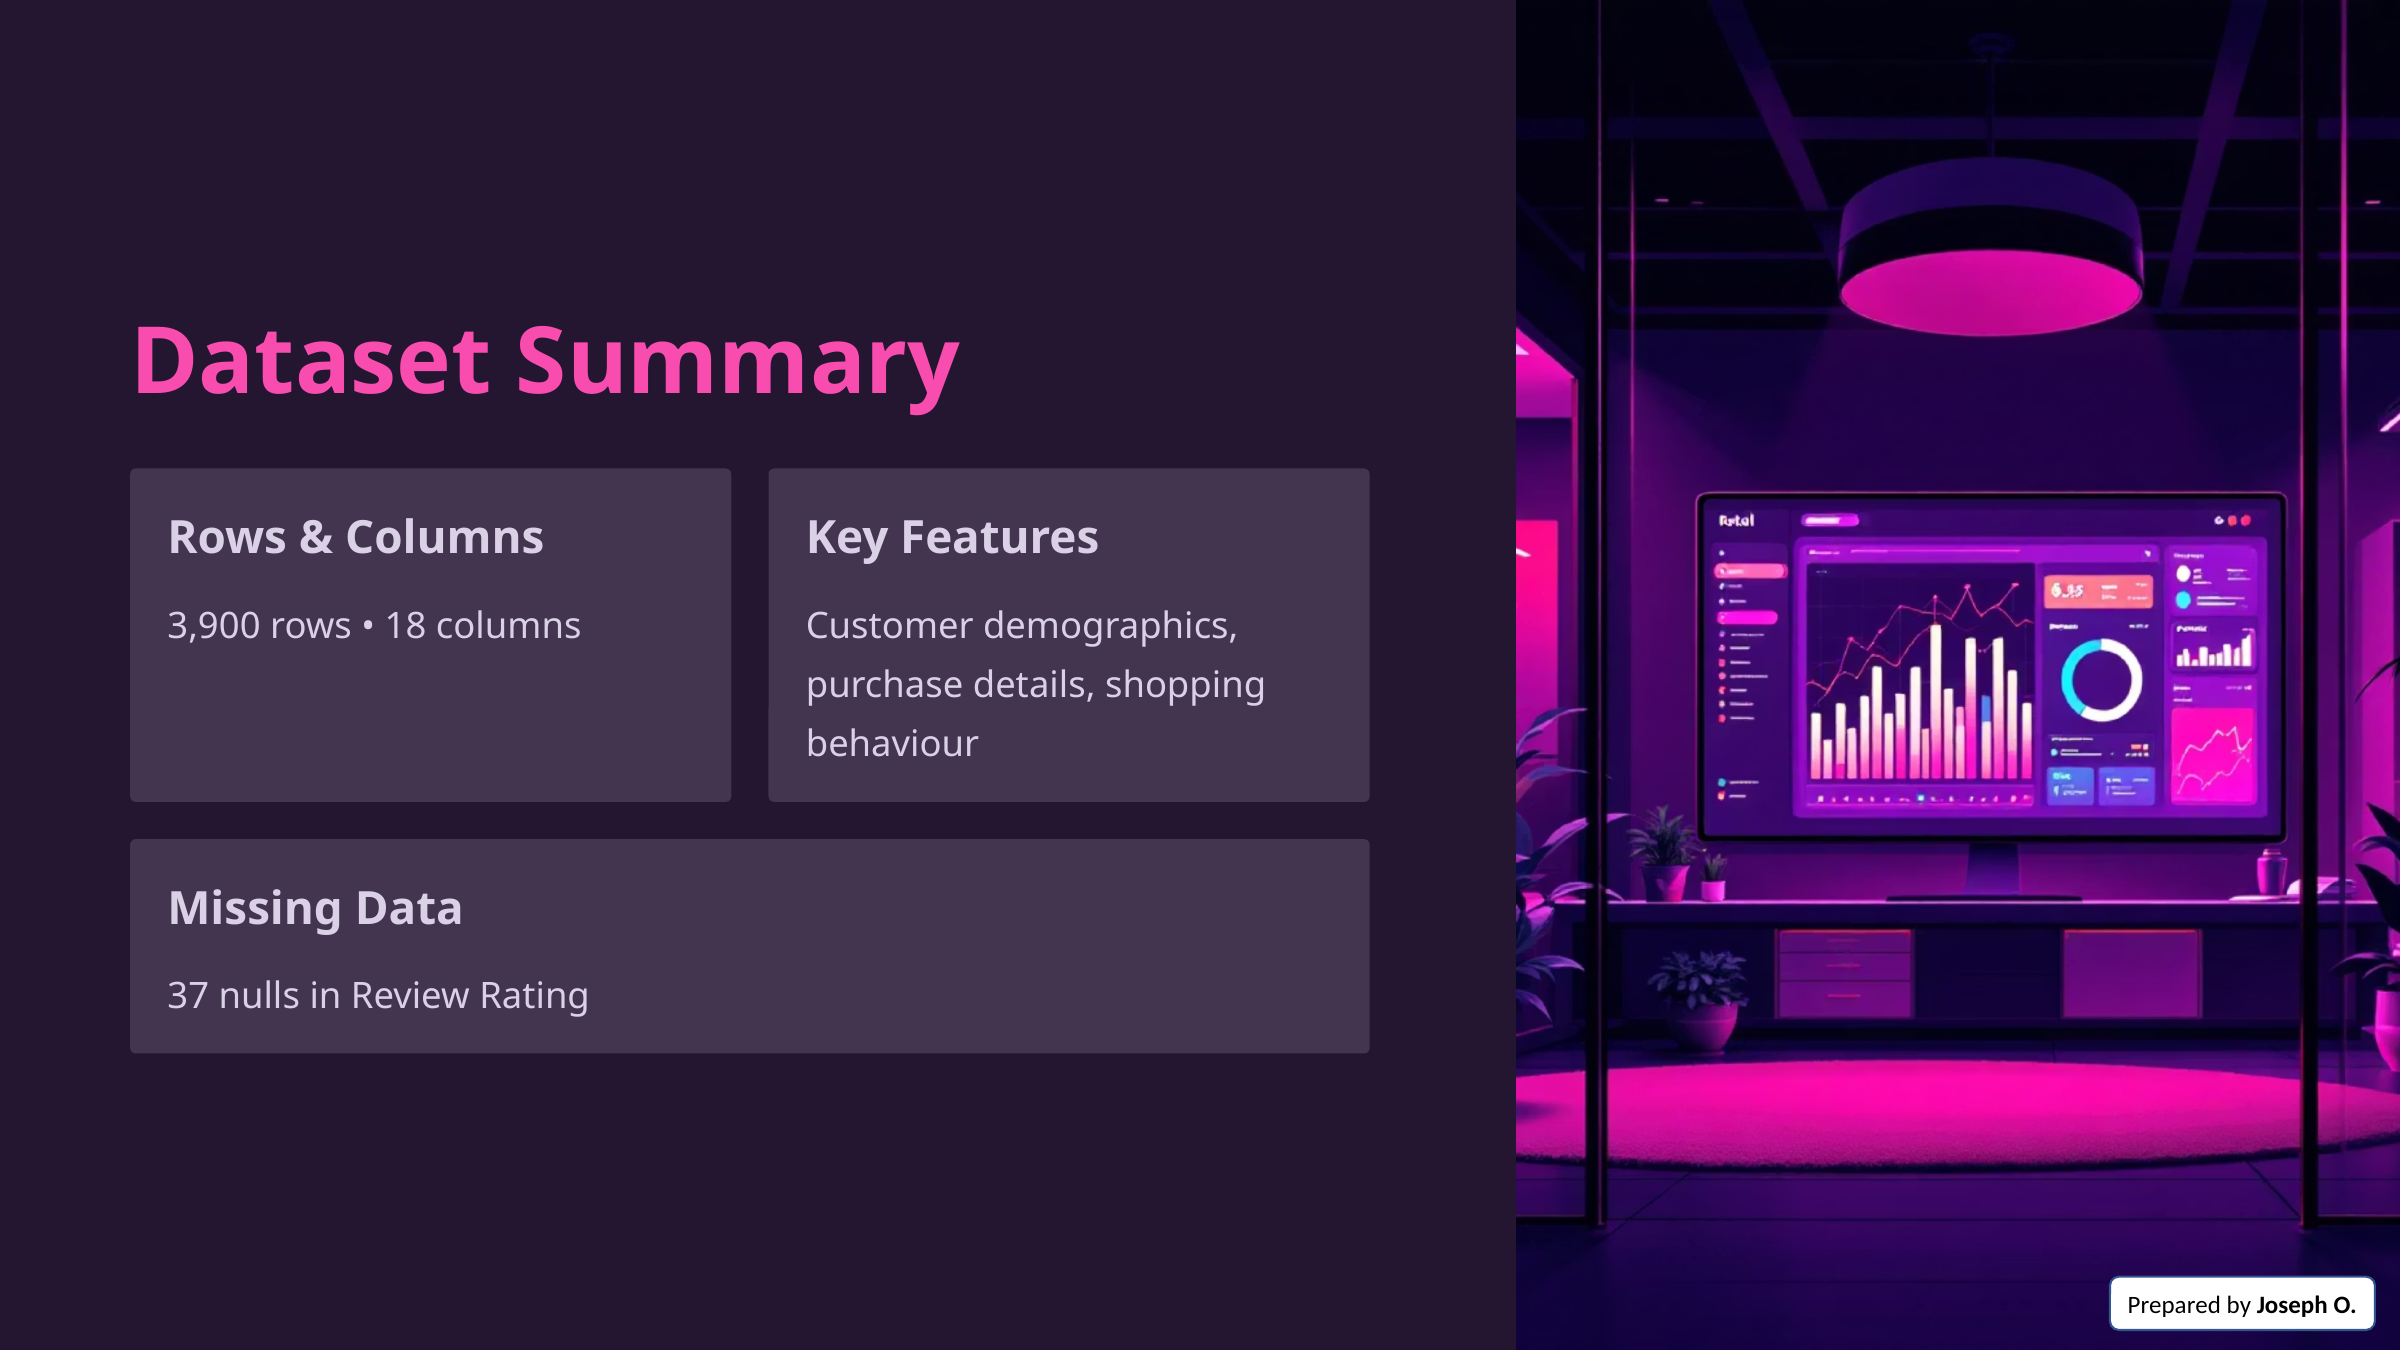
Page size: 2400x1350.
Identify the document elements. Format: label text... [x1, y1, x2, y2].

text_box 37 nulls in Review Rating [167, 956, 1333, 1017]
text_box Dataset Summary [130, 296, 1061, 413]
picture [1516, 0, 2400, 1350]
text_box [130, 468, 732, 802]
text_box Missing Data [167, 876, 633, 935]
text_box [768, 468, 1370, 802]
text_box Customer demographics, purchase details, shopping behaviour [805, 586, 1333, 765]
text_box [130, 839, 1370, 1054]
text_box 3,900 rows • 18 columns [167, 586, 695, 646]
text_box Rows & Columns [167, 505, 633, 564]
text_box Key Features [805, 505, 1271, 564]
